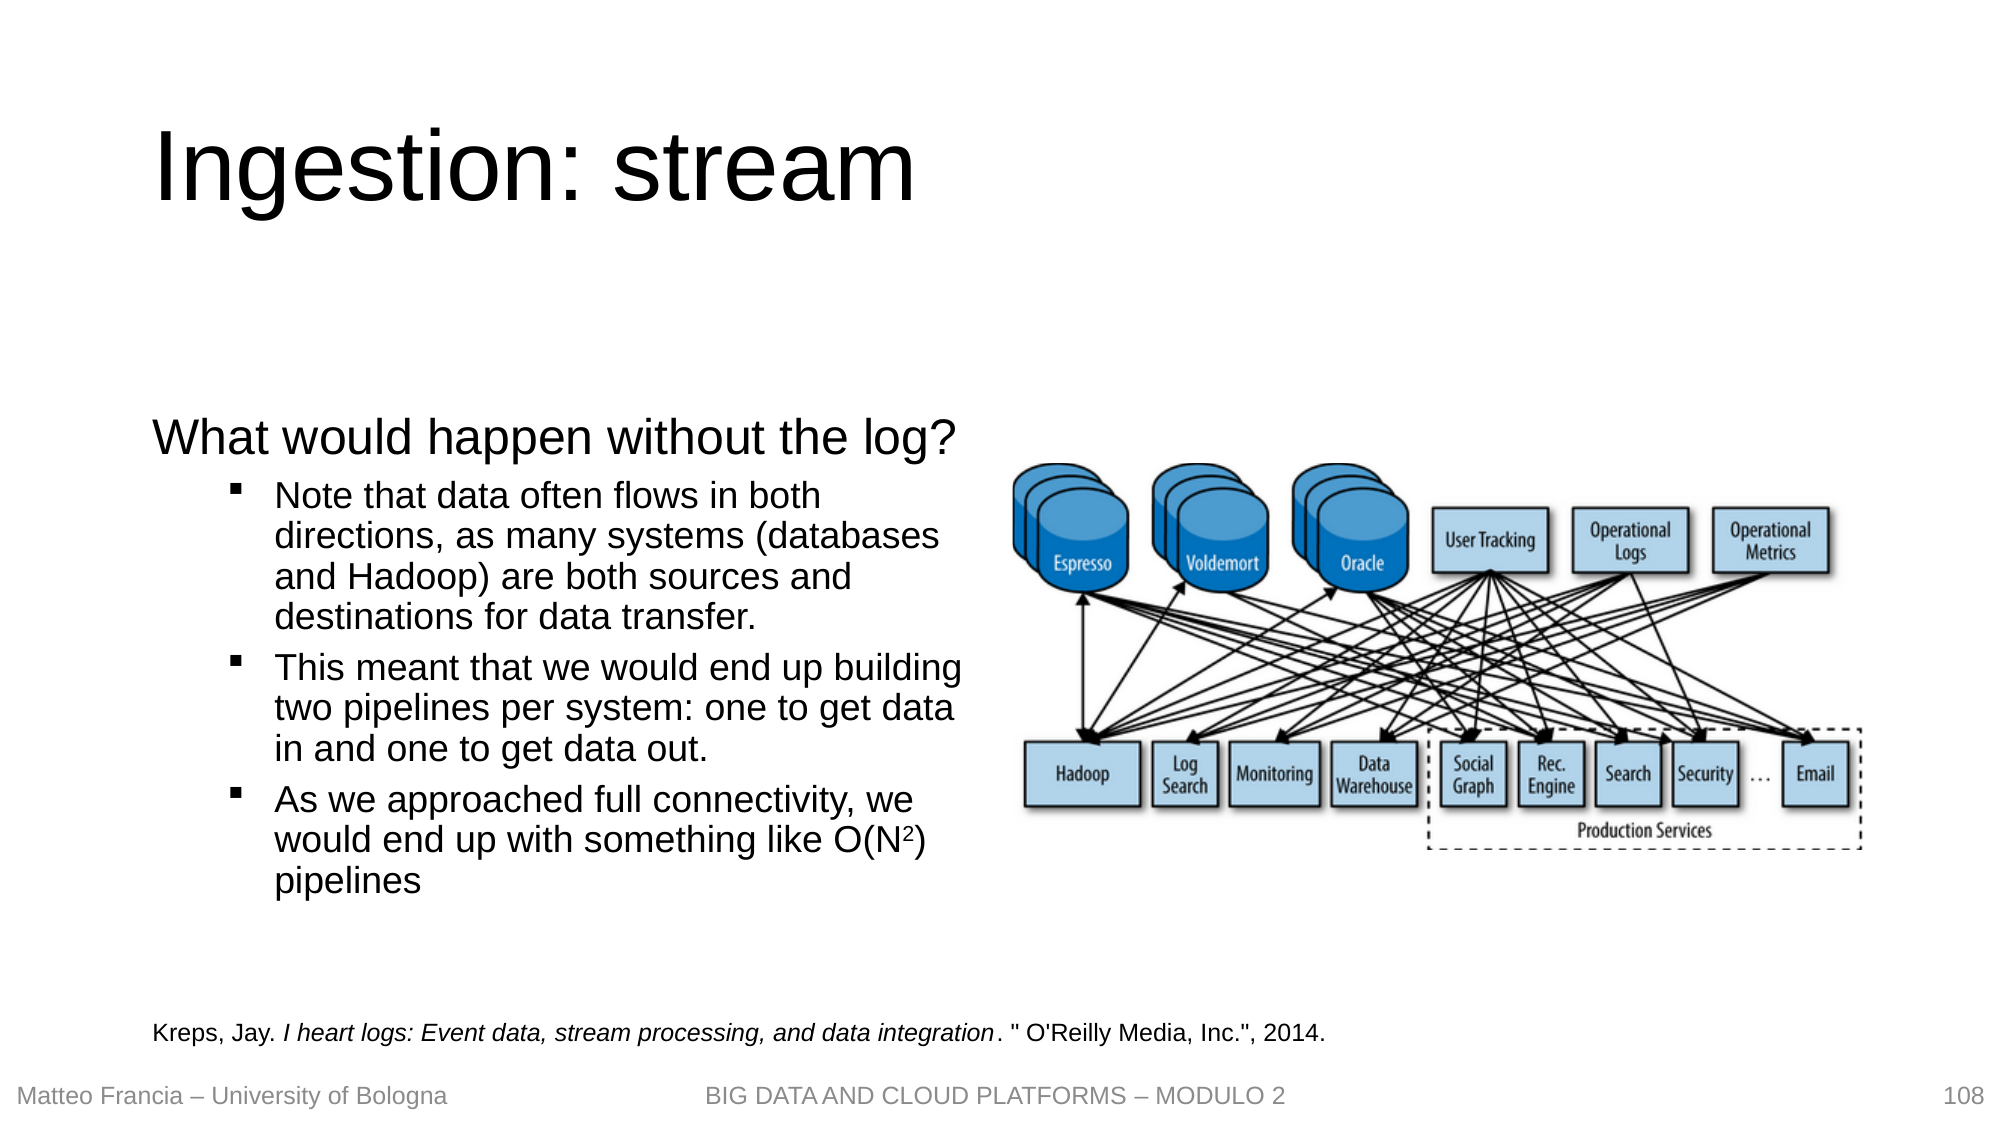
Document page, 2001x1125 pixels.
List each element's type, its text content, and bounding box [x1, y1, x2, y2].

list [1012, 463, 1863, 850]
slide_number 108 [1550, 1065, 2000, 1125]
footer Matteo Francia – University of Bologna [0, 1065, 466, 1125]
title Ingestion: stream [137, 59, 1863, 278]
list Kreps, Jay. I heart logs: Event data, stream processing, and data integration. " O'Reilly Media, Inc.", 2014. [137, 1003, 1863, 1064]
list What would happen without the log? Note that data often flows in both directions, as many systems (databases and Hadoop) are both sources and destinations for data transfer. This meant that we would end up building two pipelines per system: one to get data in and one to get data out. As we approached full connectivity, we would end up with something like O(N2) pipelines [137, 299, 988, 1003]
